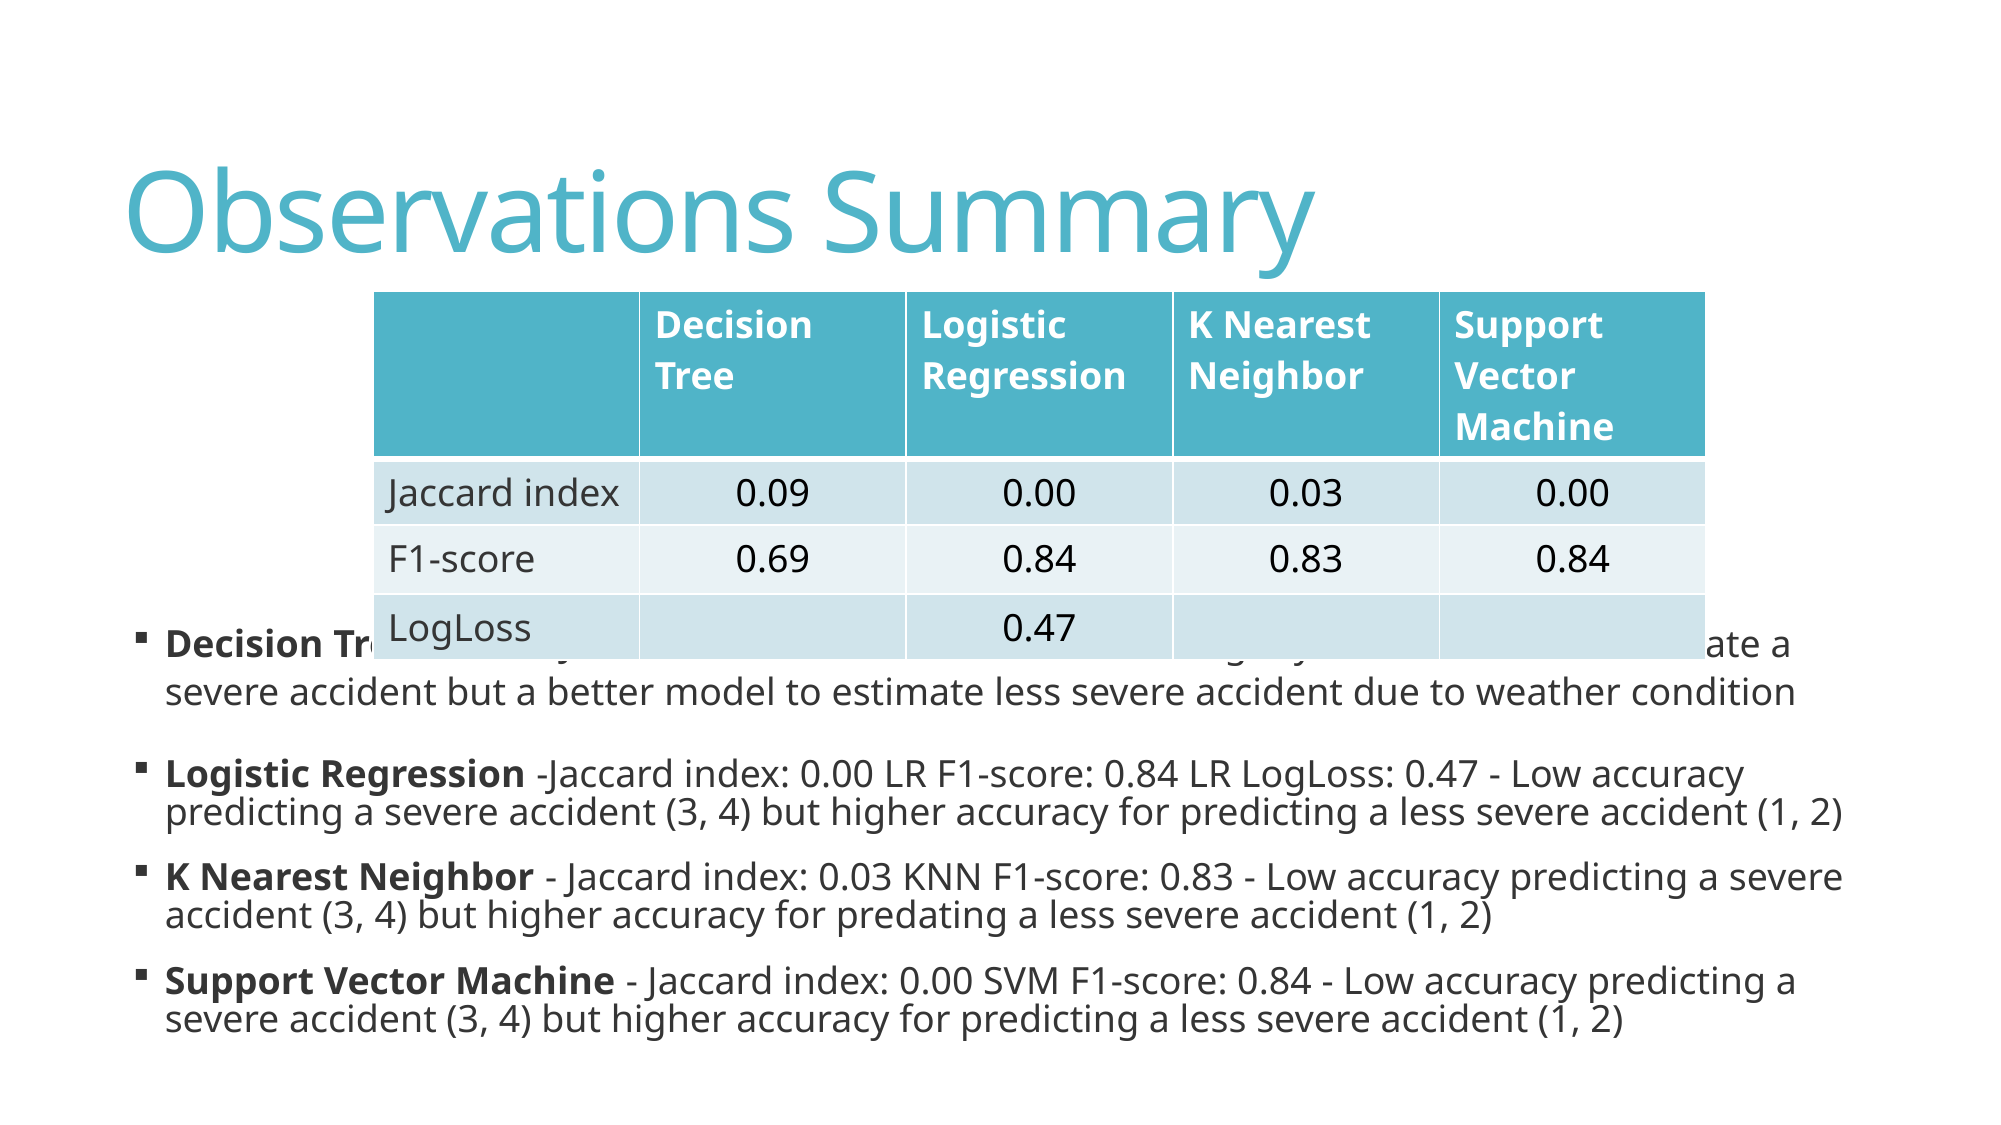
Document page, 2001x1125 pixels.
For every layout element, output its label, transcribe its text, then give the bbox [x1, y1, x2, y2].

table_header Logistic Regression [907, 292, 1172, 456]
table_cell LogLoss [374, 595, 639, 659]
table_cell 0.00 [1440, 462, 1705, 524]
list Decision Tree Model -Jaccard index: 0.09 / F1-score: 0.69 -Slightly better model to estimate a severe accident but a better model to estimate less severe accident due to weather condition Logistic Regression -Jaccard index: 0.00 LR F1-score: 0.84 LR LogLoss: 0.47 - Low accuracy predicting a severe accident (3, 4) but higher accuracy for predicting a less severe accident (1, 2) K Nearest Neighbor - Jaccard index: 0.03 KNN F1-score: 0.83 - Low accuracy predicting a severe accident (3, 4) but higher accuracy for predating a less severe accident (1, 2) Support Vector Machine - Jaccard index: 0.00 SVM F1-score: 0.84 - Low accuracy predicting a severe accident (3, 4) but higher accuracy for predicting a less severe accident (1, 2) [117, 609, 1882, 1125]
table_header [374, 292, 639, 456]
table_cell 0.09 [640, 462, 905, 524]
title Observations Summary [107, 81, 1875, 354]
table_cell 0.83 [1174, 526, 1439, 593]
table_cell [1440, 595, 1705, 659]
table_header Support Vector Machine [1440, 292, 1705, 456]
table_cell F1-score [374, 526, 639, 593]
table_cell Jaccard index [374, 462, 639, 524]
table_cell 0.47 [907, 595, 1172, 659]
table_cell 0.69 [640, 526, 905, 593]
table_cell 0.84 [907, 526, 1172, 593]
table_cell [640, 595, 905, 659]
table_header Decision Tree [640, 292, 905, 456]
table_cell 0.00 [907, 462, 1172, 524]
table_header K Nearest Neighbor [1174, 292, 1439, 456]
table_cell [1174, 595, 1439, 659]
table_cell 0.03 [1174, 462, 1439, 524]
table_cell 0.84 [1440, 526, 1705, 593]
